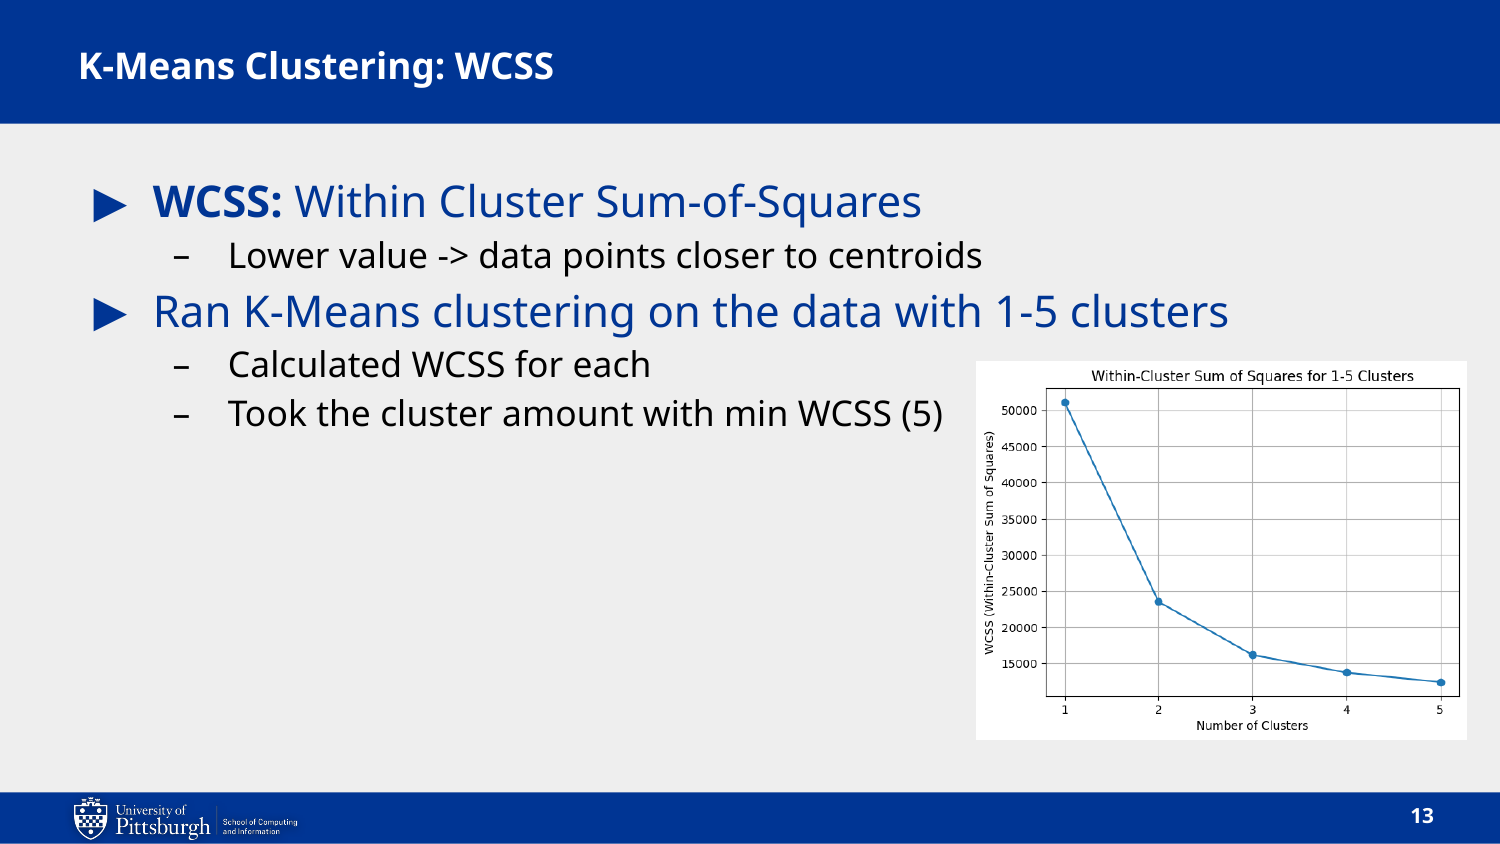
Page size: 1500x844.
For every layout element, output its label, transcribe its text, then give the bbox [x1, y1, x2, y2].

picture [976, 360, 1467, 740]
picture [74, 797, 310, 840]
list WCSS: Within Cluster Sum-of-Squares Lower value -> data points closer to centroids Ran K-Means clustering on the data with 1-5 clusters Calculated WCSS for each Took the cluster amount with min WCSS (5) [62, 151, 1438, 771]
slide_number ‹#› [1358, 791, 1449, 843]
title K-Means Clustering: WCSS [62, 26, 1449, 102]
